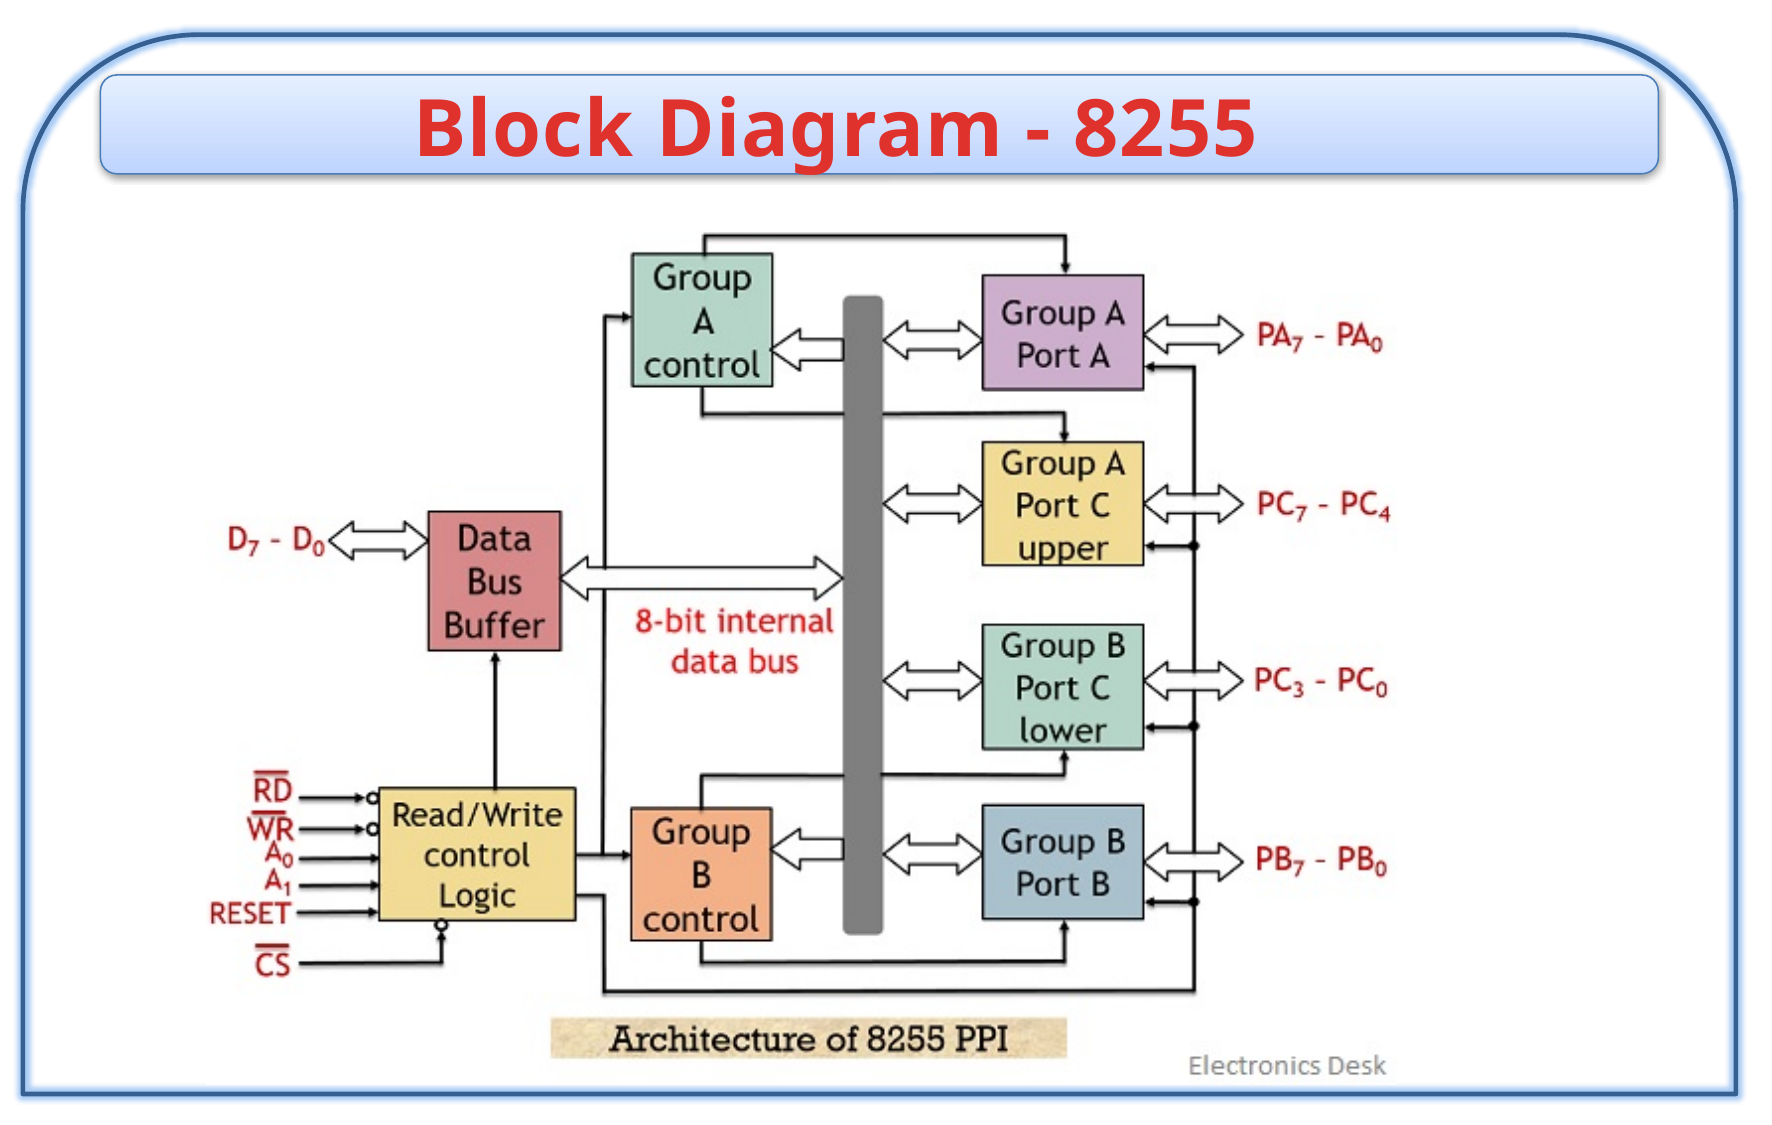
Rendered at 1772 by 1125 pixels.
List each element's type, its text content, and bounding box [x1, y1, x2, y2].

text_box [20, 32, 1738, 1097]
picture [206, 231, 1398, 1086]
text_box Block Diagram - 8255 [99, 74, 1660, 175]
